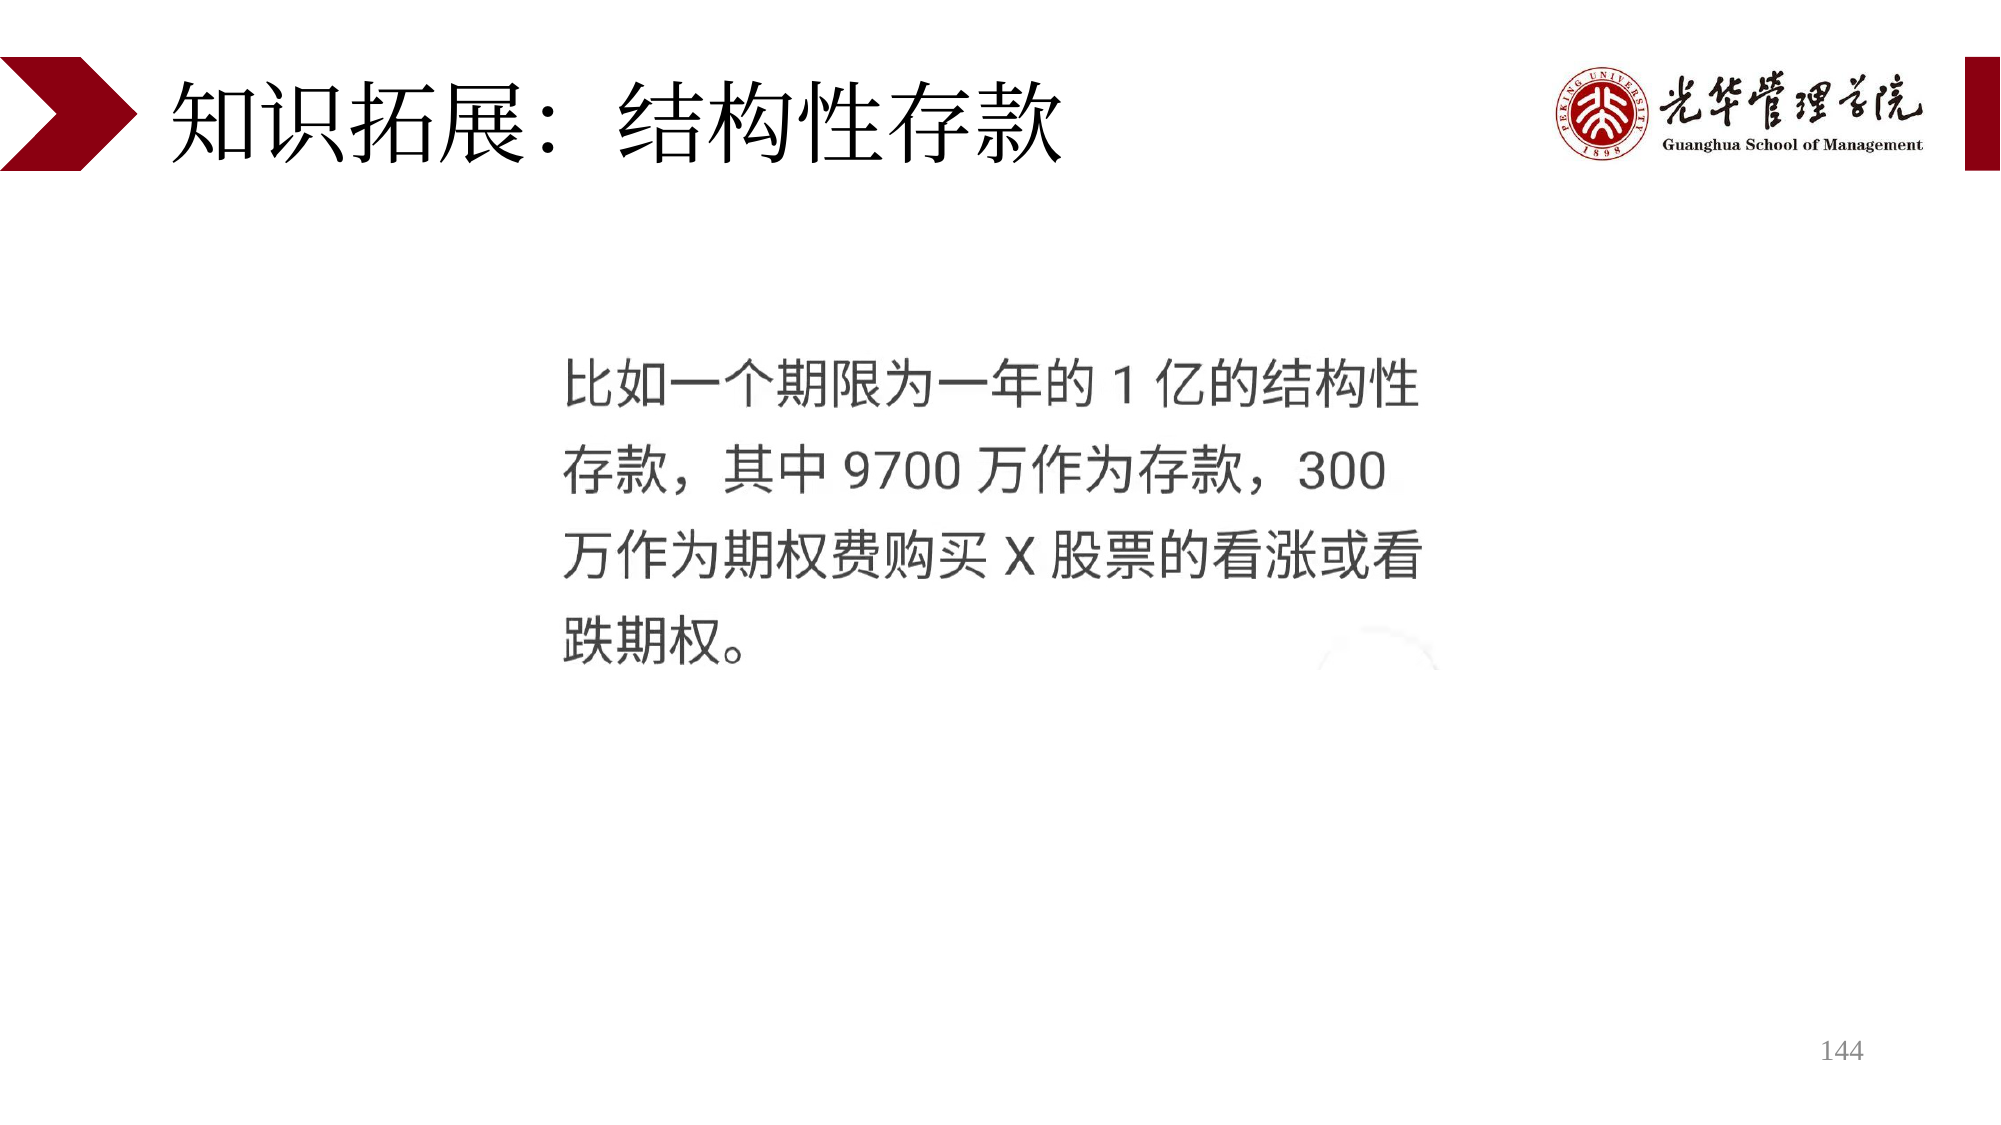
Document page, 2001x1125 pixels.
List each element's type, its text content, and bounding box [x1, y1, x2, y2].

title 知识拓展：结构性存款 [154, 59, 1537, 195]
picture [1507, 27, 1965, 200]
slide_number 144 [1429, 1018, 1880, 1079]
picture [518, 279, 1482, 670]
